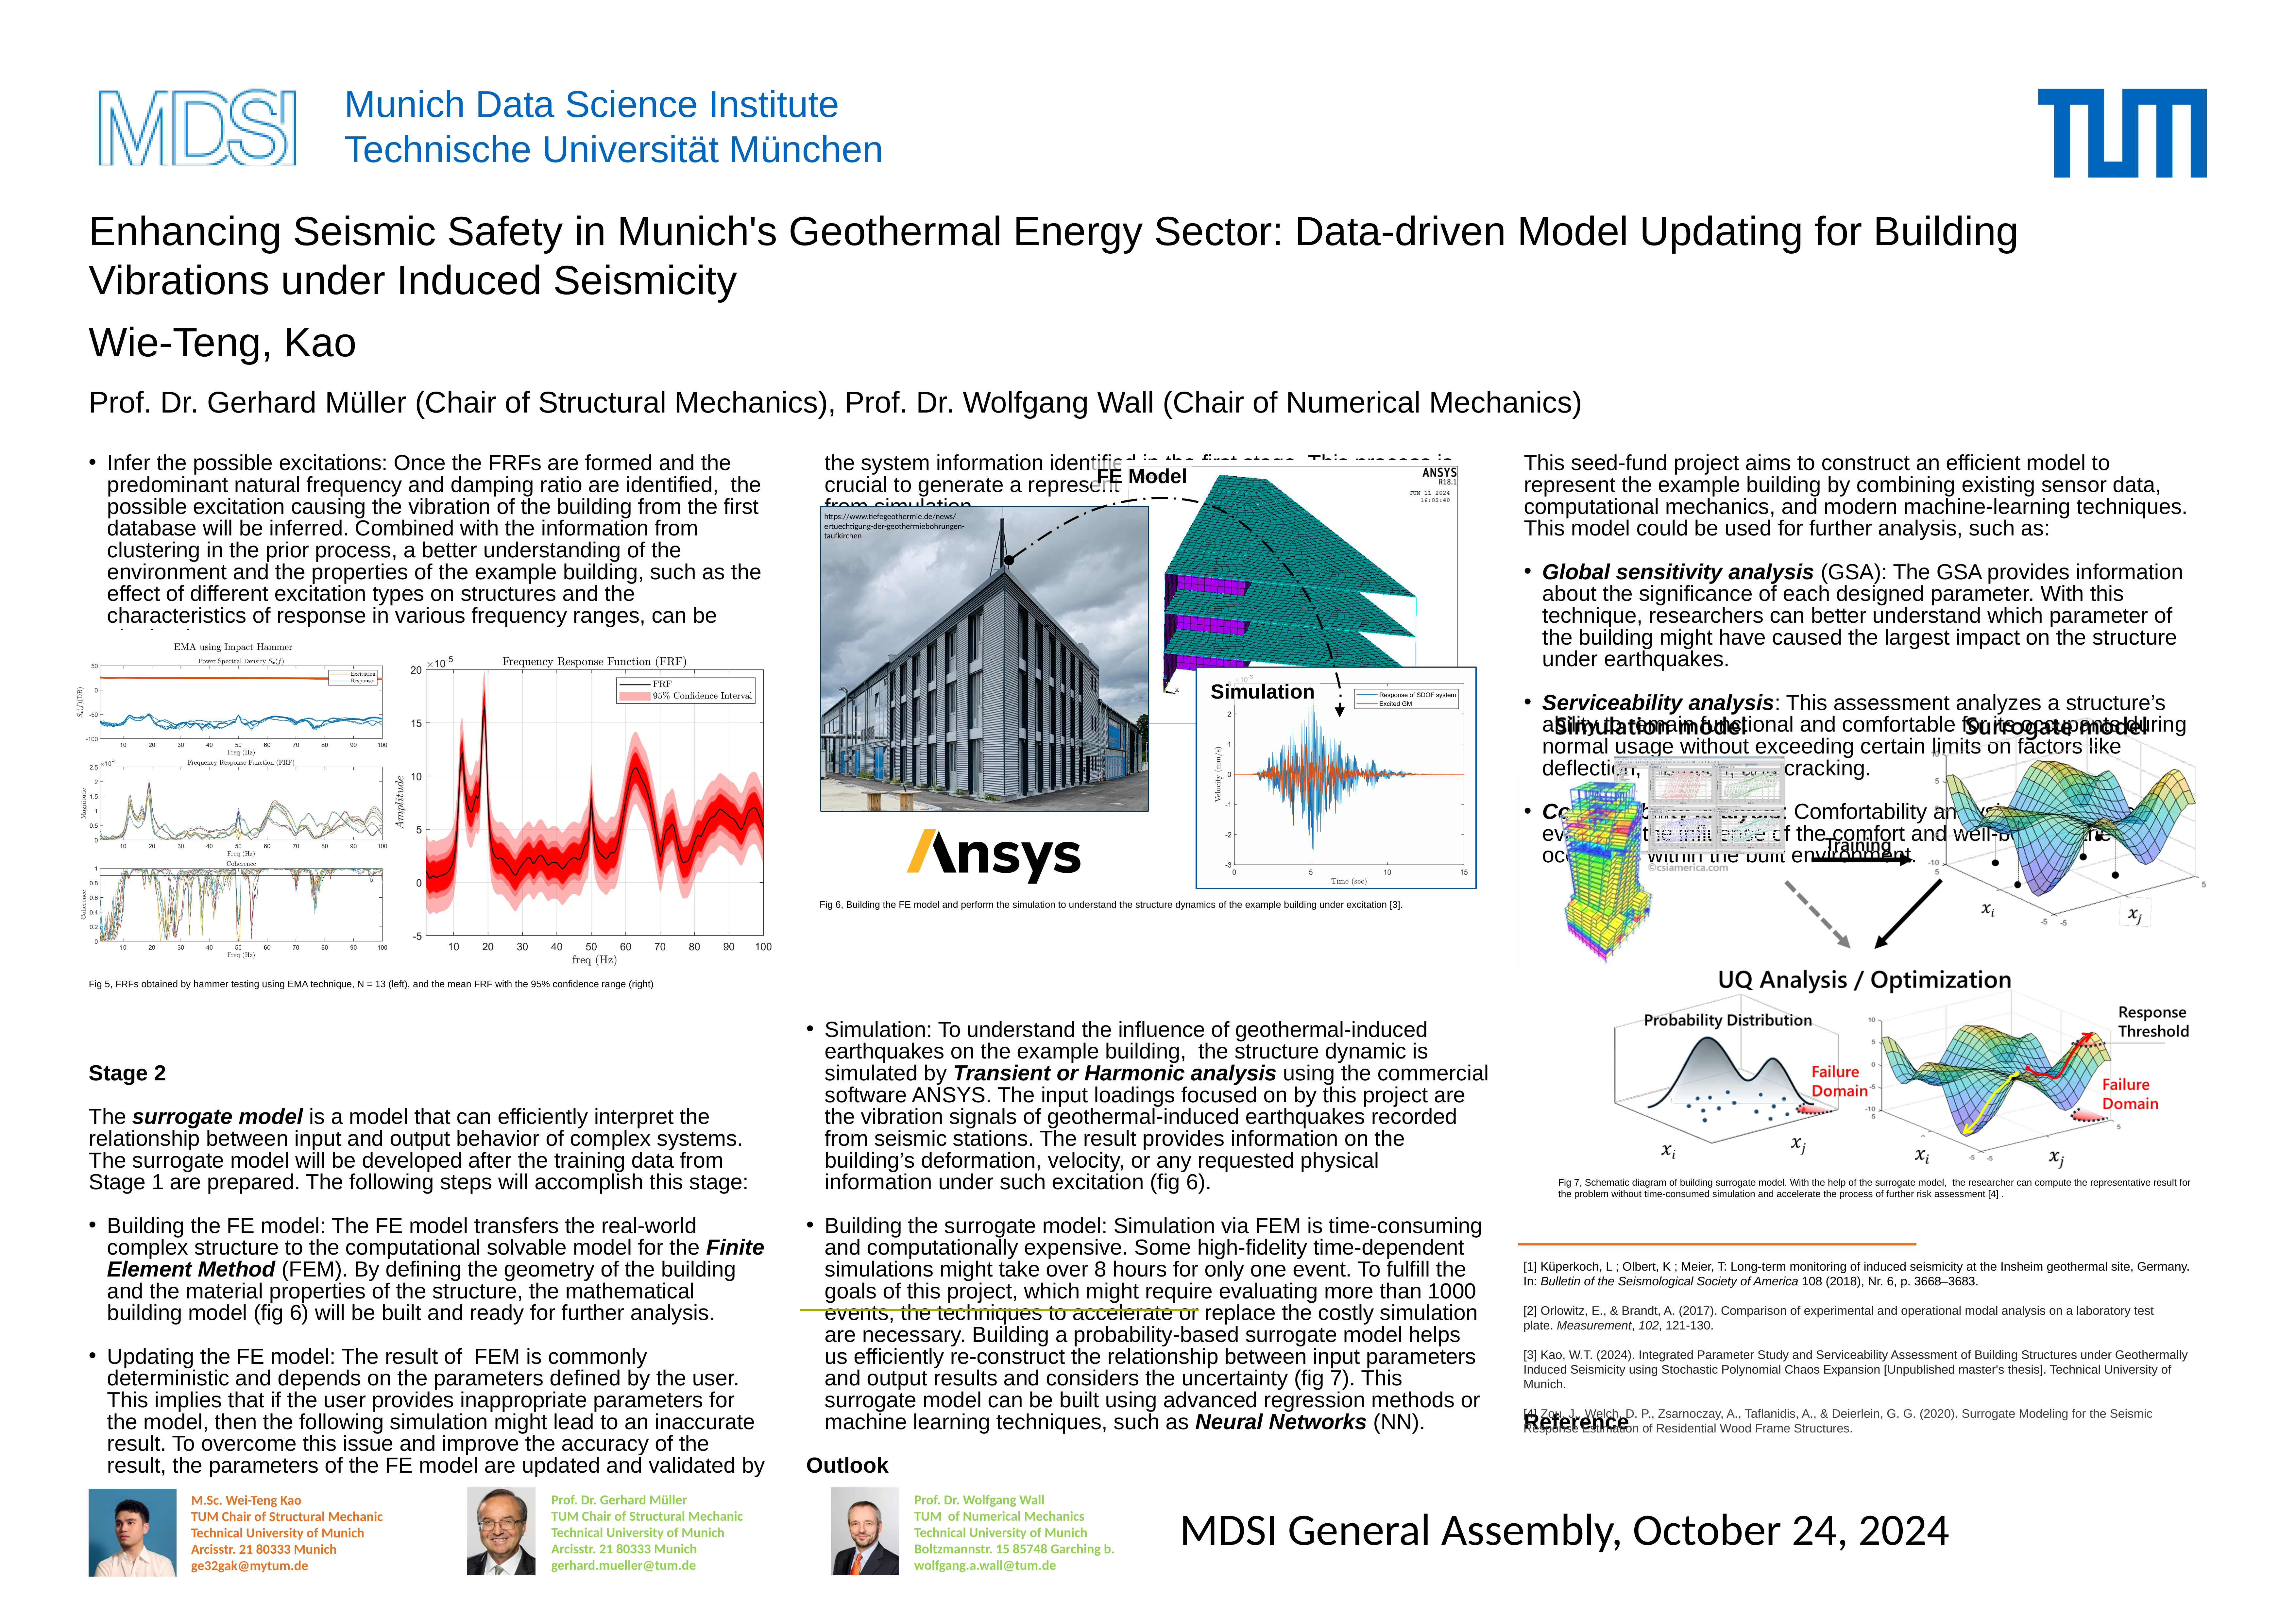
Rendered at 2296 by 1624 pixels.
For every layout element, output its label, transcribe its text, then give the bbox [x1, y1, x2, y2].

title Enhancing Seismic Safety in Munich's Geothermal Energy Sector: Data-driven Model Updating for Building Vibrations under Induced Seismicity [89, 231, 2207, 275]
list Fig 5, FRFs obtained by hammer testing using EMA technique, N = 13 (left), and the mean FRF with the 95% confidence range (right) [89, 982, 734, 989]
text_box [1] Küperkoch, L ; Olbert, K ; Meier, T: Long-term monitoring of induced seismicity at the Insheim geothermal site, Germany. In: Bulletin of the Seismological Society of America 108 (2018), Nr. 6, p. 3668–3683. [2] Orlowitz, E., & Brandt, A. (2017). Comparison of experimental and operational modal analysis on a laboratory test plate. Measurement, 102, 121-130. [3] Kao, W.T. (2024). Integrated Parameter Study and Serviceability Assessment of Building Structures under Geothermally Induced Seismicity using Stochastic Polynomial Chaos Expansion [Unpublished master's thesis]. Technical University of Munich. [4] Zou, J., Welch, D. P., Zsarnoczay, A., Taflanidis, A., & Deierlein, G. G. (2020). Surrogate Modeling for the Seismic Response Estimation of Residential Wood Frame Structures. [1519, 1256, 2207, 1438]
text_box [53, 630, 773, 978]
picture [831, 1487, 899, 1575]
text_box Fig 7, Schematic diagram of building surrogate model. With the help of the surrogate model, the researcher can compute the representative result for the problem without time-consumed simulation and accelerate the process of further risk assessment [4] . [1553, 1177, 2207, 1202]
text_box MDSI General Assembly, October 24, 2024 [1175, 1497, 2235, 1557]
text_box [819, 460, 1476, 910]
text_box M.Sc. Wei-Teng Kao TUM Chair of Structural Mechanic Technical University of Munich Arcisstr. 21 80333 Munich ge32gak@mytum.de [186, 1489, 417, 1576]
picture [89, 1489, 177, 1577]
subtitle Infer the possible excitations: Once the FRFs are formed and the predominant natural frequency and damping ratio are identified, the possible excitation causing the vibration of the building from the first database will be inferred. Combined with the information from clustering in the prior process, a better understanding of the environment and the properties of the example building, such as the effect of different excitation types on structures and the characteristics of response in various frequency ranges, can be obtained. Stage 2 The surrogate model is a model that can efficiently interpret the relationship between input and output behavior of complex systems. The surrogate model will be developed after the training data from Stage 1 are prepared. The following steps will accomplish this stage: Building the FE model: The FE model transfers the real-world complex structure to the computational solvable model for the Finite Element Method (FEM). By defining the geometry of the building and the material properties of the structure, the mathematical building model (fig 6) will be built and ready for further analysis. Updating the FE model: The result of FEM is commonly deterministic and depends on the parameters defined by the user. This implies that if the user provides inappropriate parameters for the model, then the following simulation might lead to an inaccurate result. To overcome this issue and improve the accuracy of the result, the parameters of the FE model are updated and validated by the system information identified in the first stage. This process is crucial to generate a representative FE model for precise results from simulation. Simulation: To understand the influence of geothermal-induced earthquakes on the example building, the structure dynamic is simulated by Transient or Harmonic analysis using the commercial software ANSYS. The input loadings focused on by this project are the vibration signals of geothermal-induced earthquakes recorded from seismic stations. The result provides information on the building’s deformation, velocity, or any requested physical information under such excitation (fig 6). Building the surrogate model: Simulation via FEM is time-consuming and computationally expensive. Some high-fidelity time-dependent simulations might take over 8 hours for only one event. To fulfill the goals of this project, which might require evaluating more than 1000 events, the techniques to accelerate or replace the costly simulation are necessary. Building a probability-based surrogate model helps us efficiently re-construct the relationship between input parameters and output results and considers the uncertainty (fig 7). This surrogate model can be built using advanced regression methods or machine learning techniques, such as Neural Networks (NN). Outlook This seed-fund project aims to construct an efficient model to represent the example building by combining existing sensor data, computational mechanics, and modern machine-learning techniques. This model could be used for further analysis, such as: Global sensitivity analysis (GSA): The GSA provides information about the significance of each designed parameter. With this technique, researchers can better understand which parameter of the building might have caused the largest impact on the structure under earthquakes. Serviceability analysis: This assessment analyzes a structure’s ability to remain functional and comfortable for its occupants during normal usage without exceeding certain limits on factors like deflection, vibration, and cracking. Comfortability analysis: Comfortability analysis for buildings evaluated the influence of the comfort and well-being of the occupants within the built environment. Reference [89, 426, 2207, 1441]
list Prof. Dr. Gerhard Müller (Chair of Structural Mechanics), Prof. Dr. Wolfgang Wall (Chair of Numerical Mechanics) [89, 387, 2207, 414]
text_box Prof. Dr. Wolfgang Wall TUM of Numerical Mechanics Technical University of Munich Boltzmannstr. 15 85748 Garching b. wolfgang.a.wall@tum.de [909, 1488, 1233, 1575]
picture [1518, 676, 2226, 1175]
text_box Prof. Dr. Gerhard Müller TUM Chair of Structural Mechanic Technical University of Munich Arcisstr. 21 80333 Munich gerhard.mueller@tum.de [546, 1488, 759, 1575]
list Wie-Teng, Kao [89, 324, 2207, 356]
picture [467, 1487, 536, 1575]
